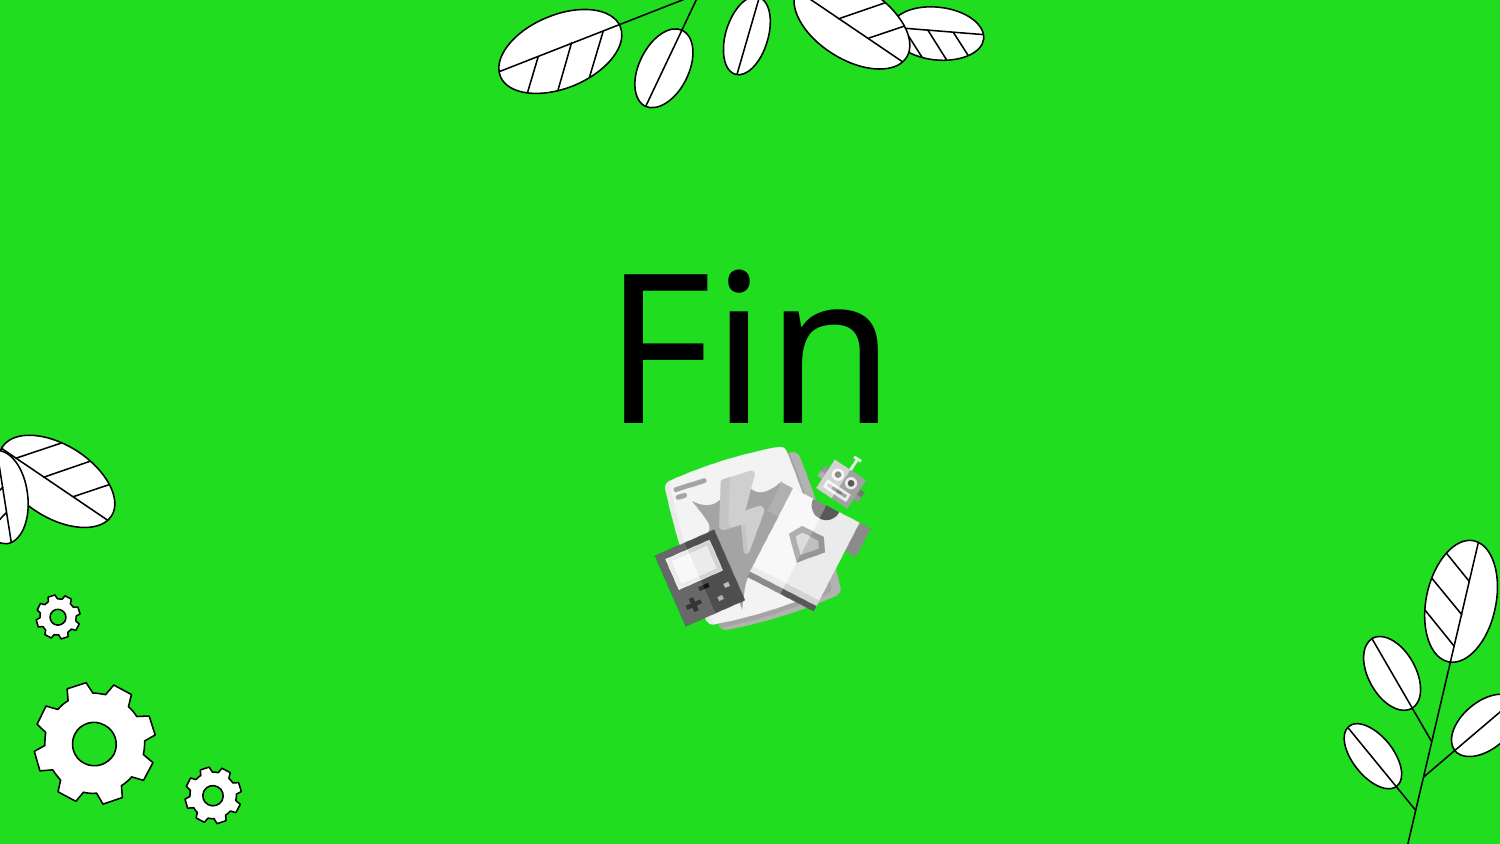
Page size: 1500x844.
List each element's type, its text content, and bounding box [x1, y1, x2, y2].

picture [604, 429, 895, 720]
title Fin [380, 225, 1120, 456]
